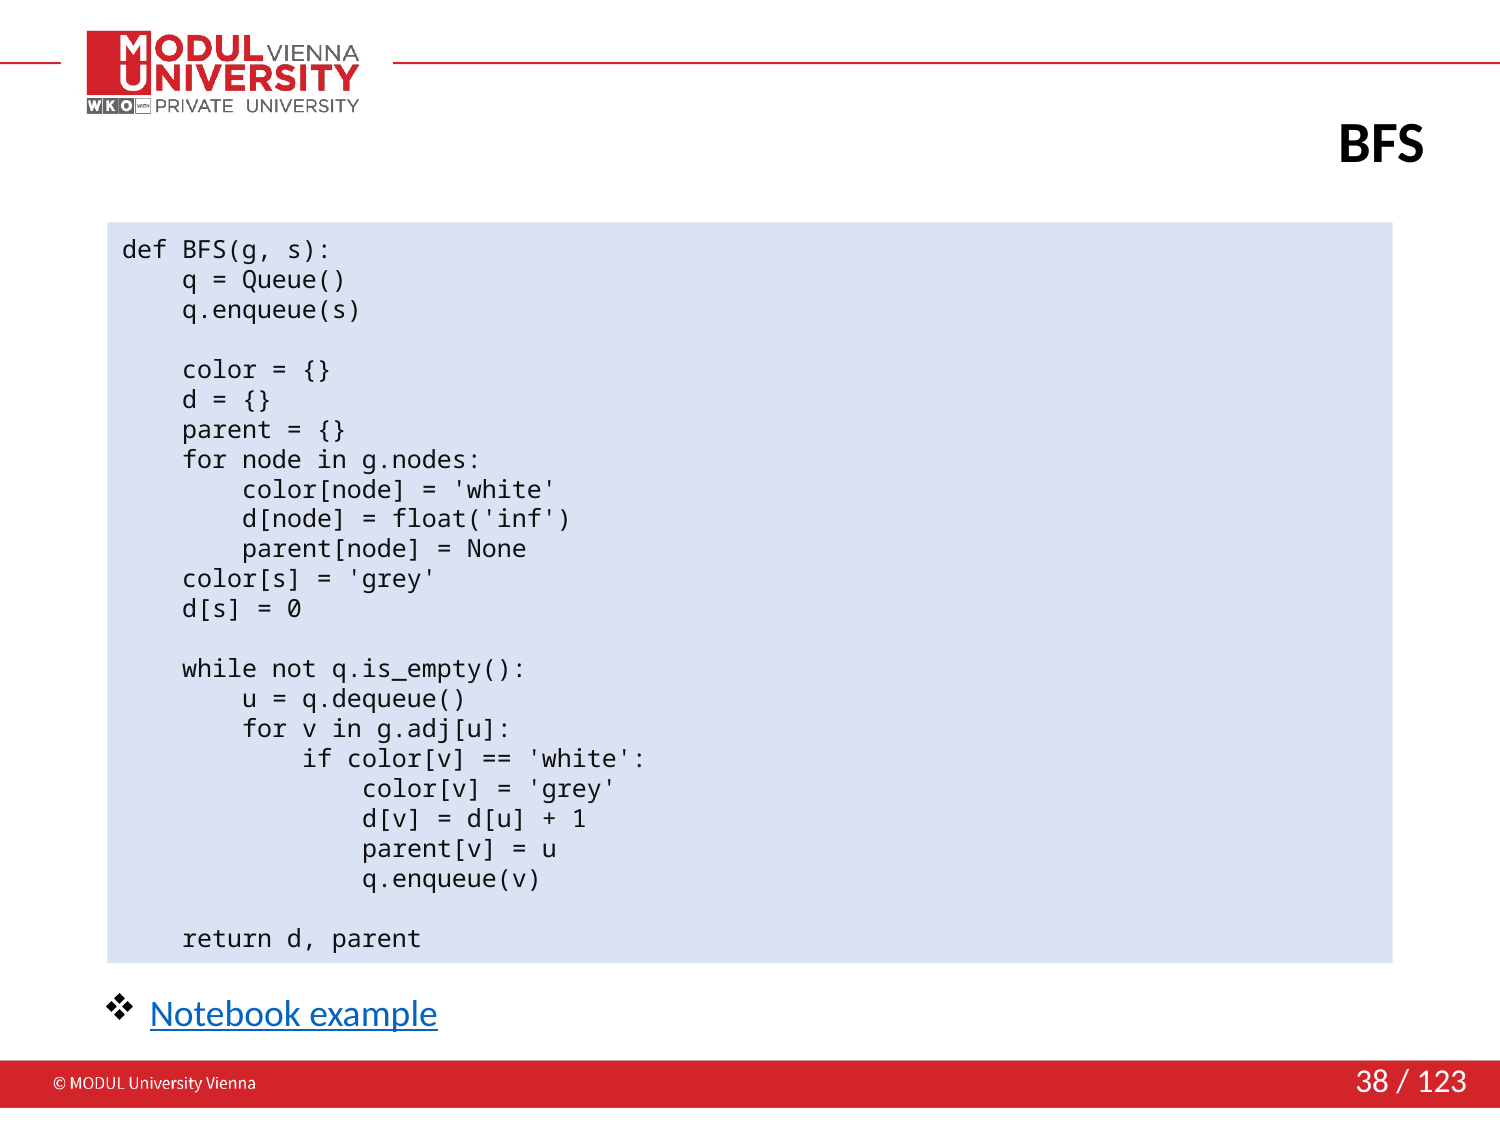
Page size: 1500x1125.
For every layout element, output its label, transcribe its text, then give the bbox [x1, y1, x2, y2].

picture [0, 0, 1500, 1125]
text_box def BFS(g, s): q = Queue() q.enqueue(s) color = {} d = {} parent = {} for node in g.nodes: color[node] = 'white' d[node] = float('inf') parent[node] = None color[s] = 'grey' d[s] = 0 while not q.is_empty(): u = q.dequeue() for v in g.adj[u]: if color[v] == 'white': color[v] = 'grey' d[v] = d[u] + 1 parent[v] = u q.enqueue(v) return d, parent [107, 222, 1393, 963]
text_box Notebook example [84, 963, 1435, 1059]
title BFS [75, 44, 1425, 233]
